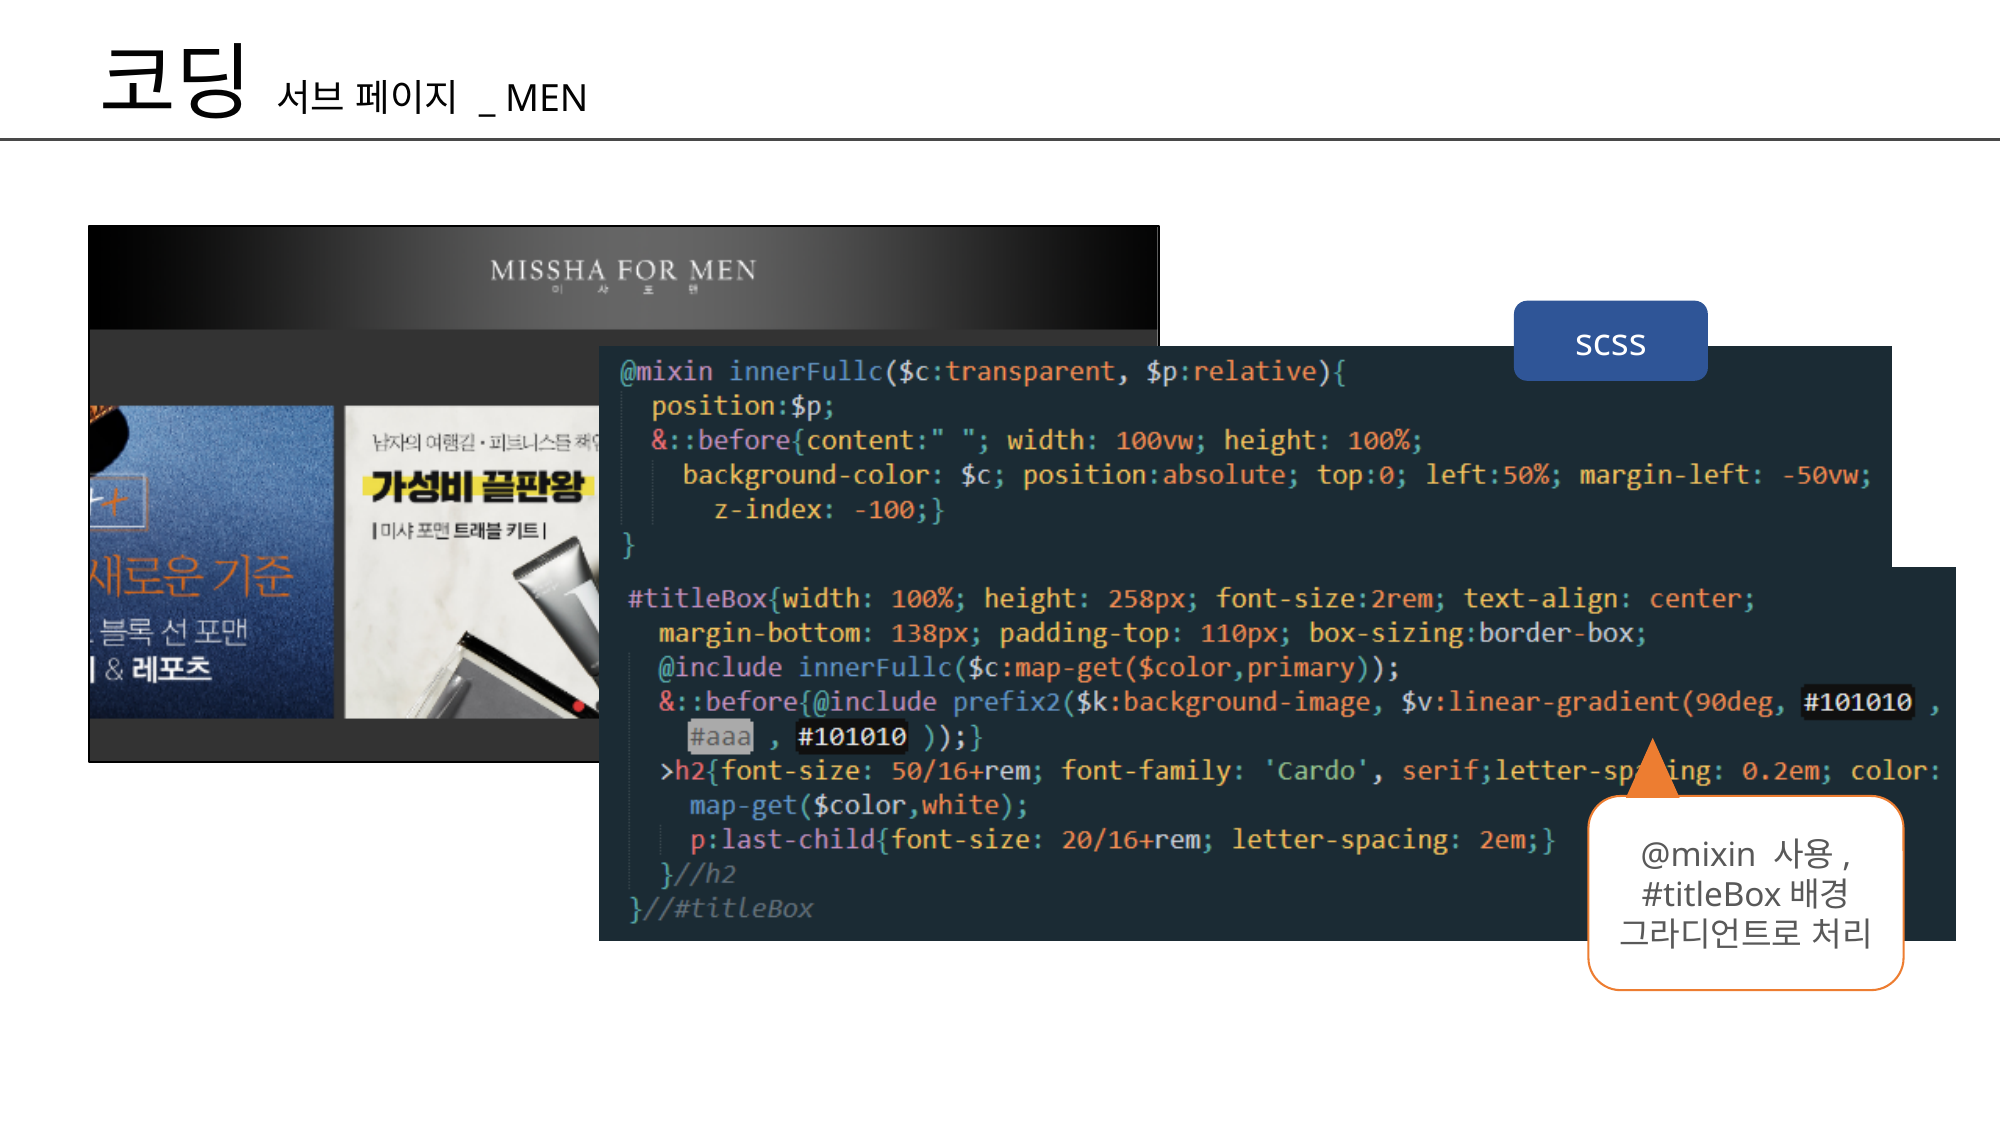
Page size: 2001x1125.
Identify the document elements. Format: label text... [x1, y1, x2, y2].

text_box scss [1512, 299, 1709, 346]
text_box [1588, 737, 1904, 991]
picture [89, 226, 1956, 942]
text_box 코딩 [84, 33, 267, 138]
text_box 서브 페이지 _ MEN [261, 66, 1262, 127]
